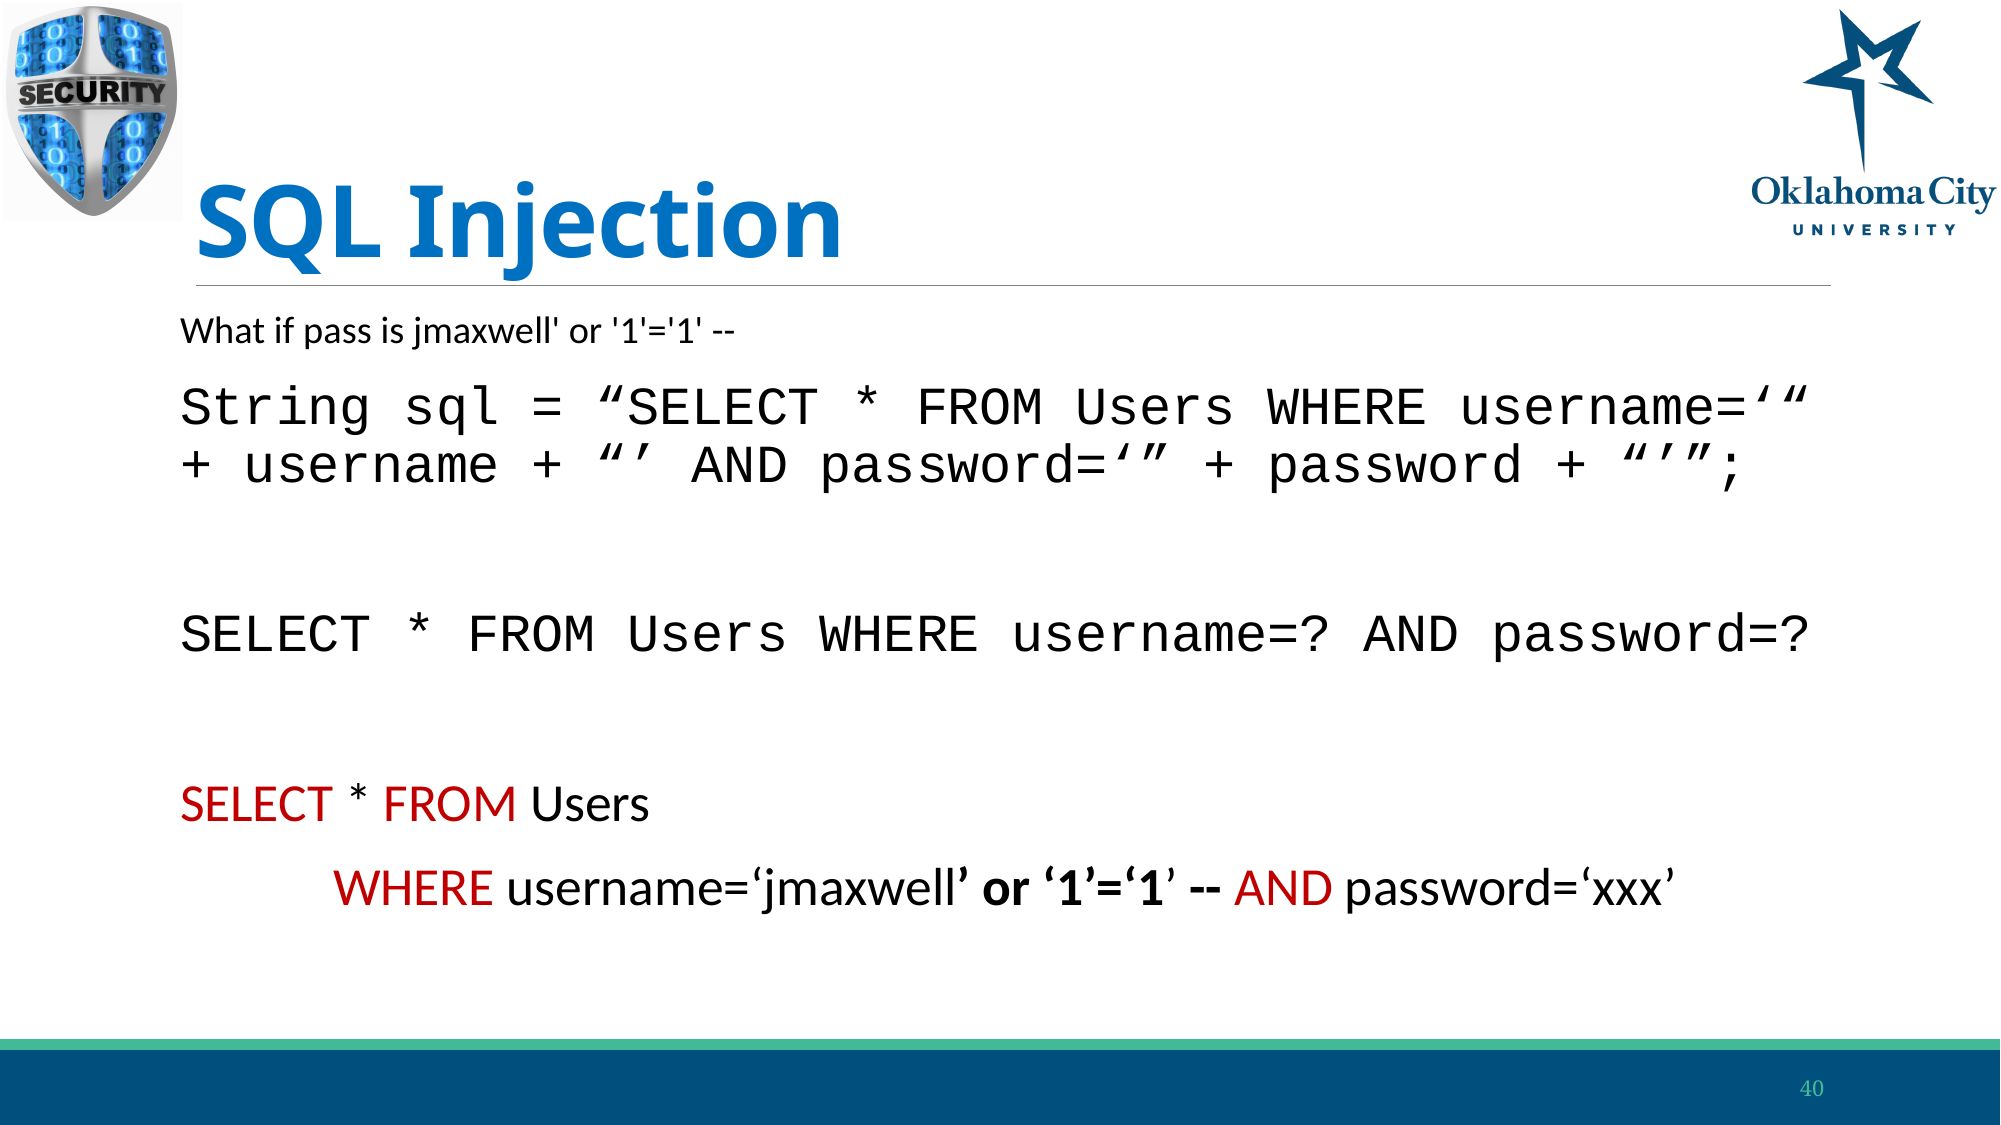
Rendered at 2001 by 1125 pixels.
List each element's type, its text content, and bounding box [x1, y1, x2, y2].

slide_number 40 [1624, 1059, 1840, 1120]
title SQL Injection [180, 47, 1830, 285]
picture [1740, 0, 2001, 246]
picture [2, 3, 183, 221]
list What if pass is jmaxwell' or '1'='1' -- String sql = “SELECT * FROM Users WHERE username=‘“ + username + “’ AND password=‘” + password + “’”; SELECT * FROM Users WHERE username=? AND password=? SELECT * FROM Users WHERE username=‘jmaxwell’ or ‘1’=‘1’ -- AND password=‘xxx’ [180, 302, 1830, 963]
